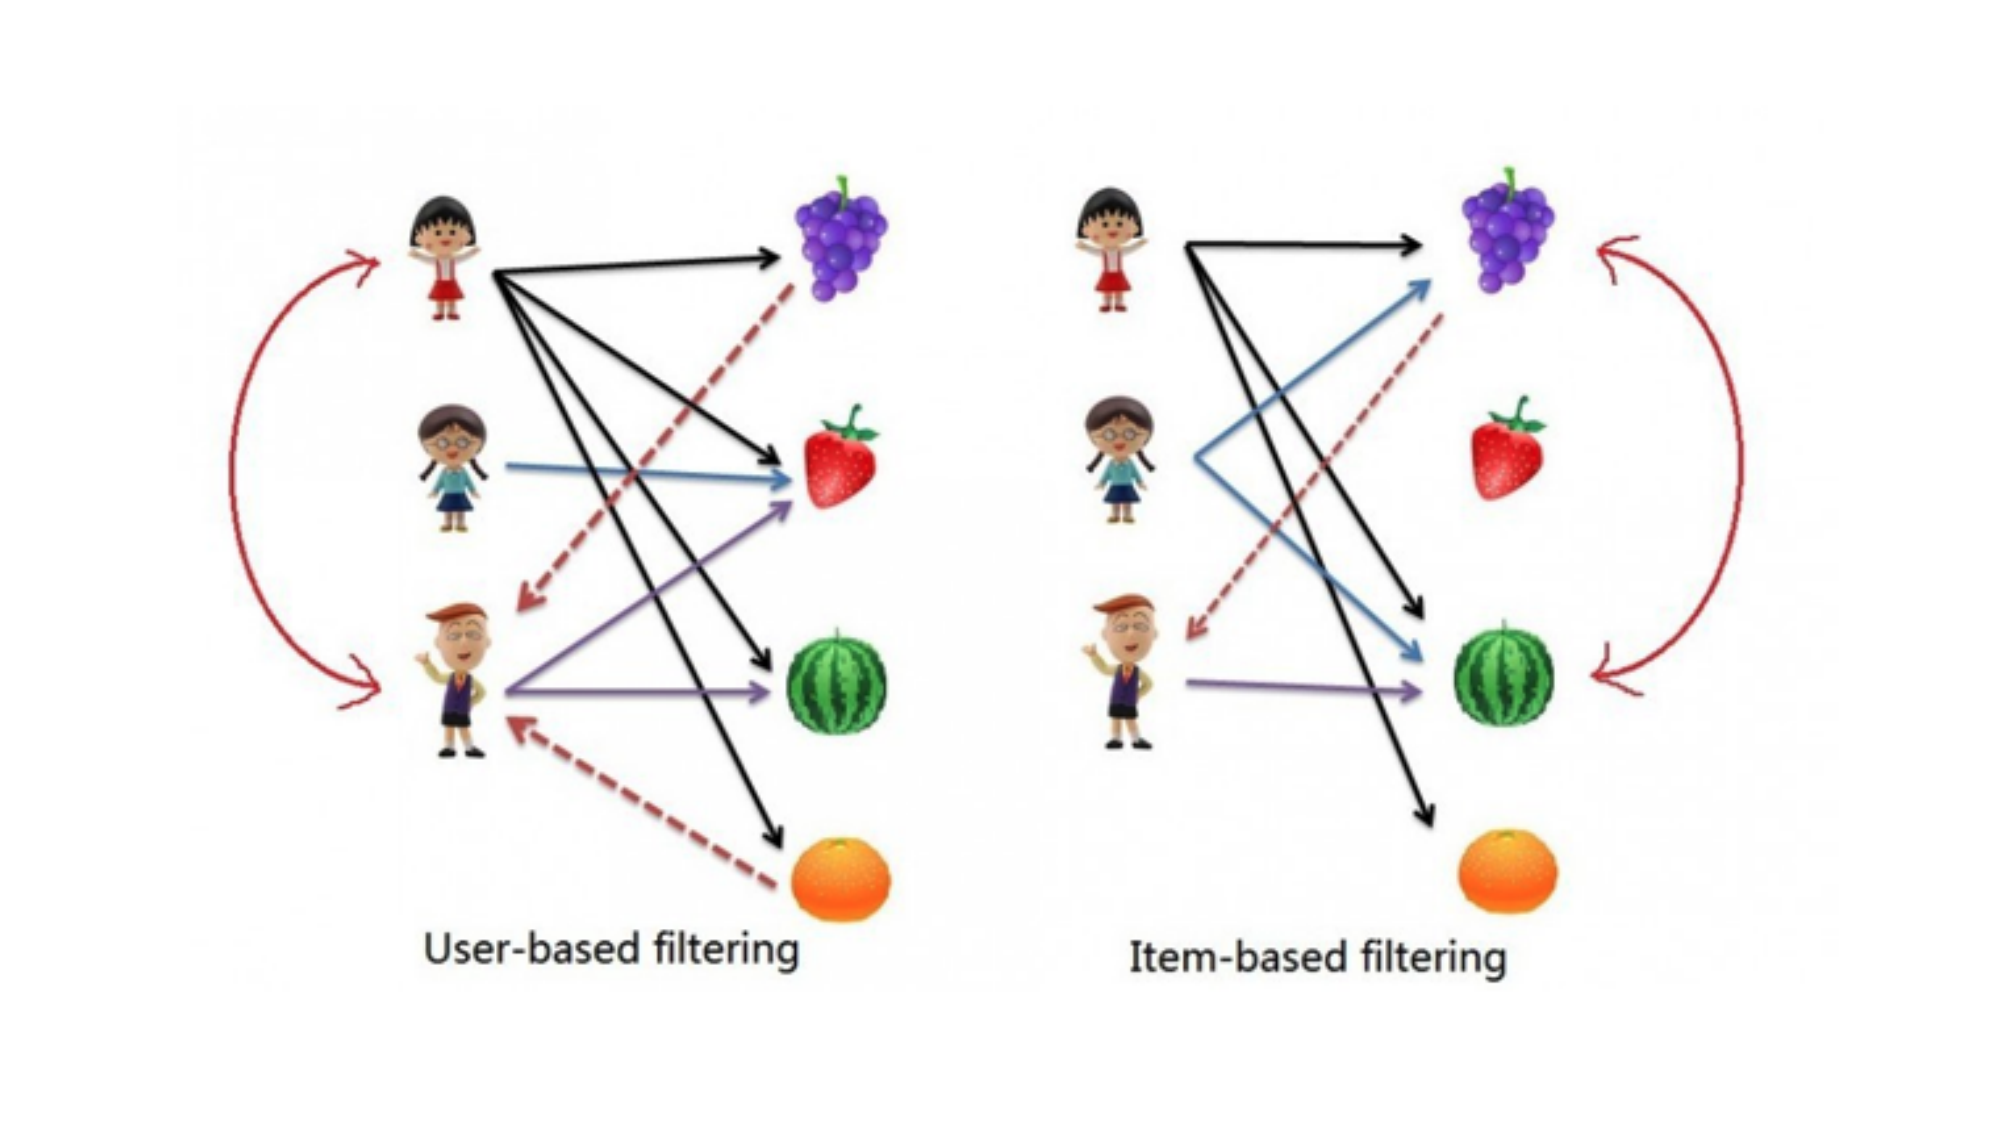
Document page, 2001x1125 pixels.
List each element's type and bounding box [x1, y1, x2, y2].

picture [161, 105, 1839, 1020]
